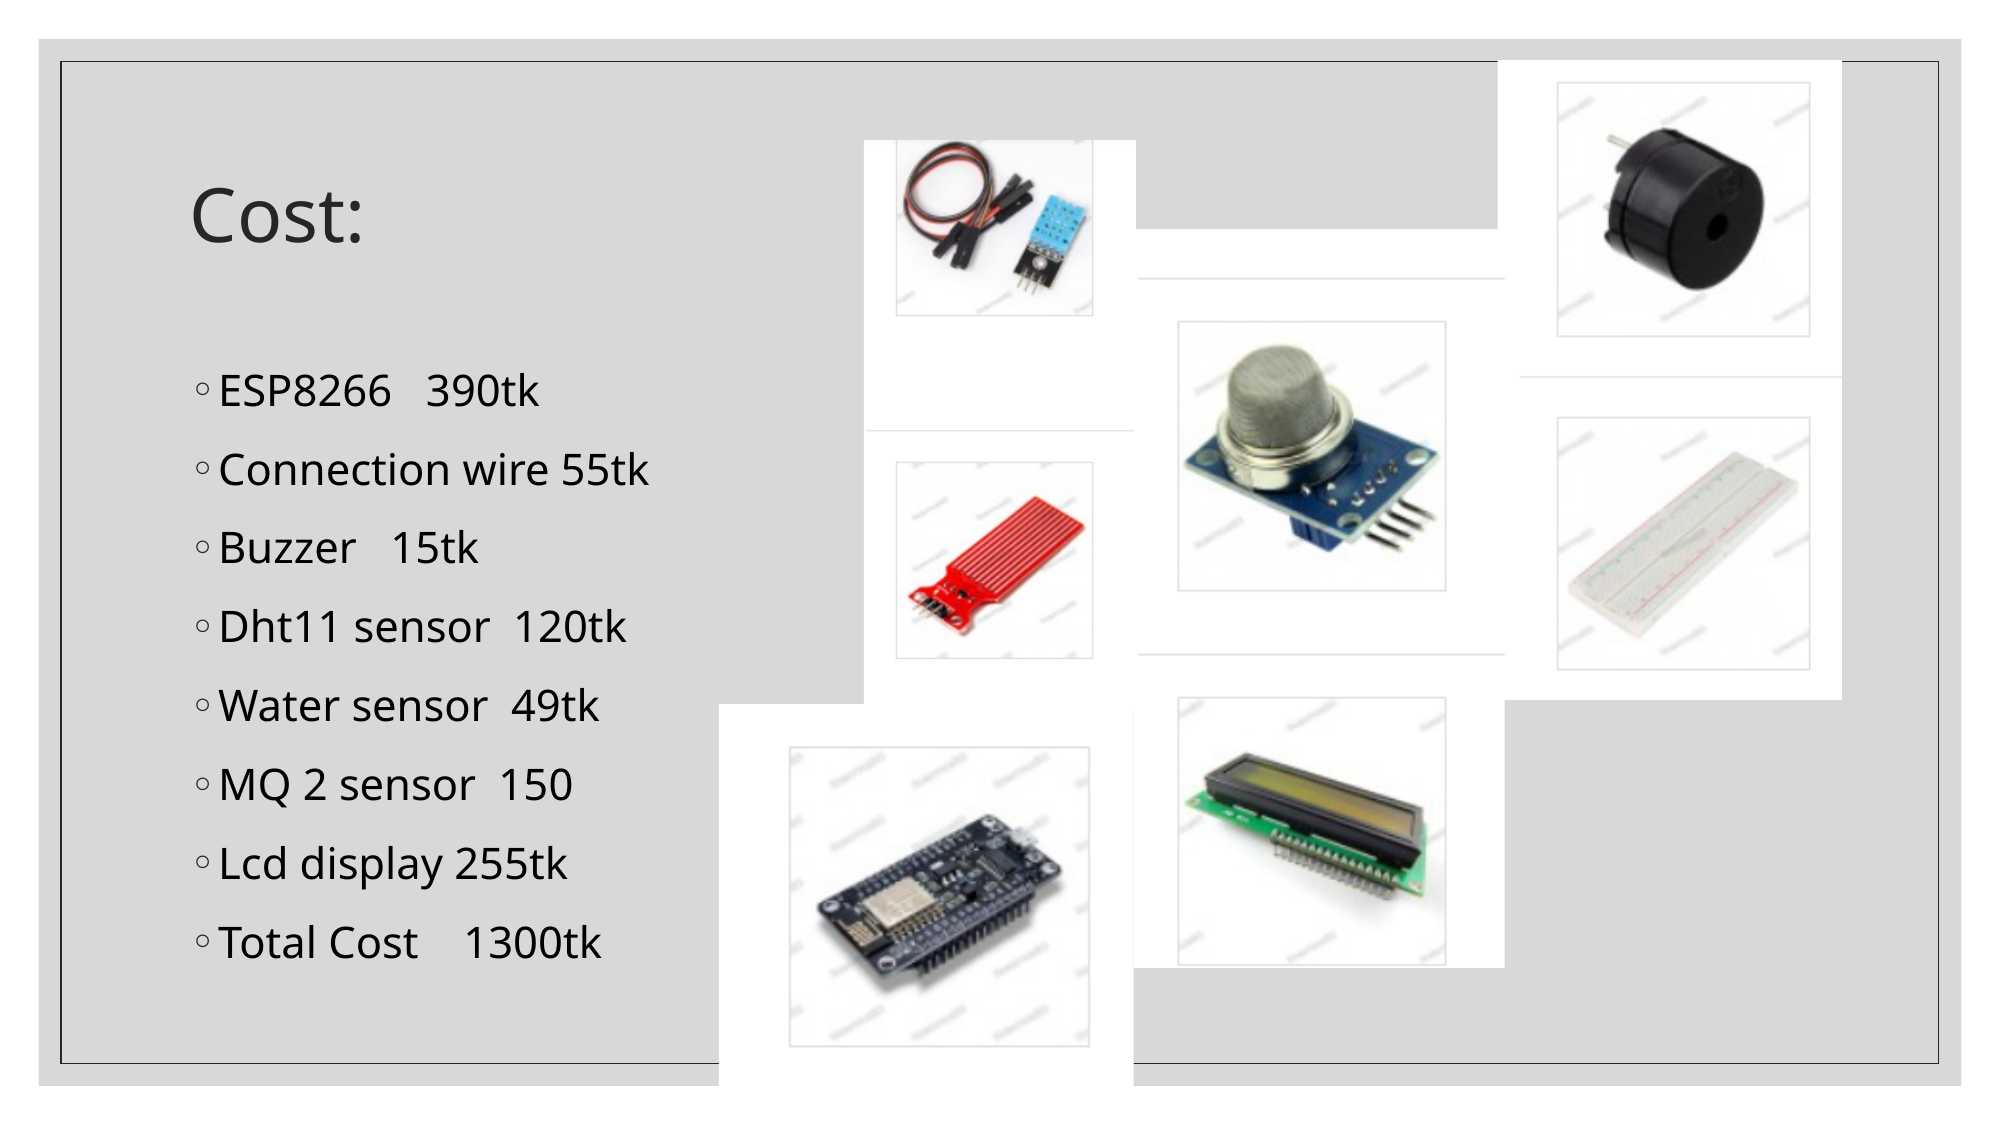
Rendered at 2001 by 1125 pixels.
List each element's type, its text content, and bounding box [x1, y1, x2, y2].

title Cost: [174, 105, 1491, 331]
picture [718, 60, 1842, 1091]
list ESP8266 390tk Connection wire 55tk Buzzer 15tk Dht11 sensor 120tk Water sensor 49tk MQ 2 sensor 150 Lcd display 255tk Total Cost 1300tk [174, 345, 830, 977]
